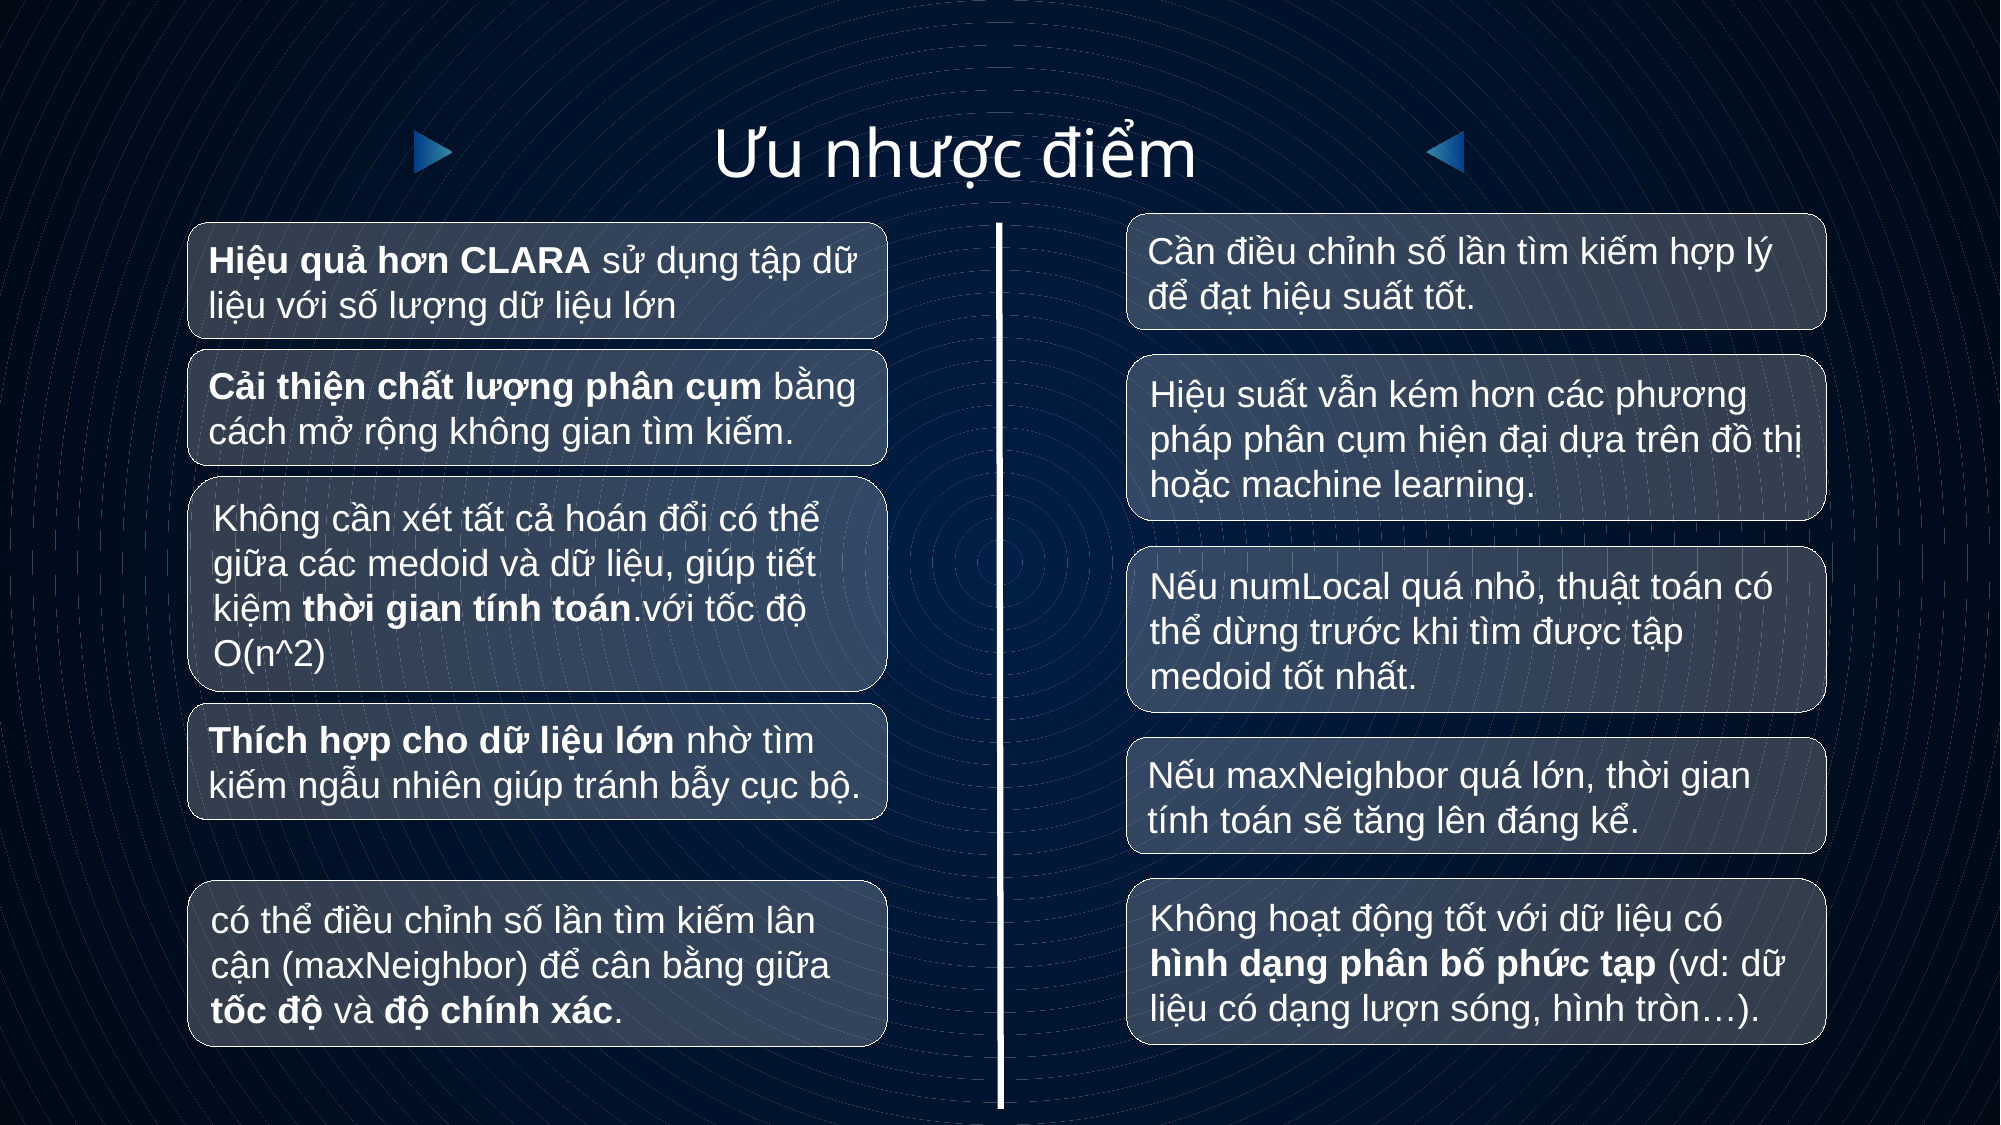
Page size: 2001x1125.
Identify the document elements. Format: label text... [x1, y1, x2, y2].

text_box Ưu nhược điểm [519, 103, 1394, 199]
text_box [187, 222, 888, 1049]
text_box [1126, 213, 1827, 1047]
text_box [1424, 128, 1465, 175]
text_box [413, 128, 454, 175]
